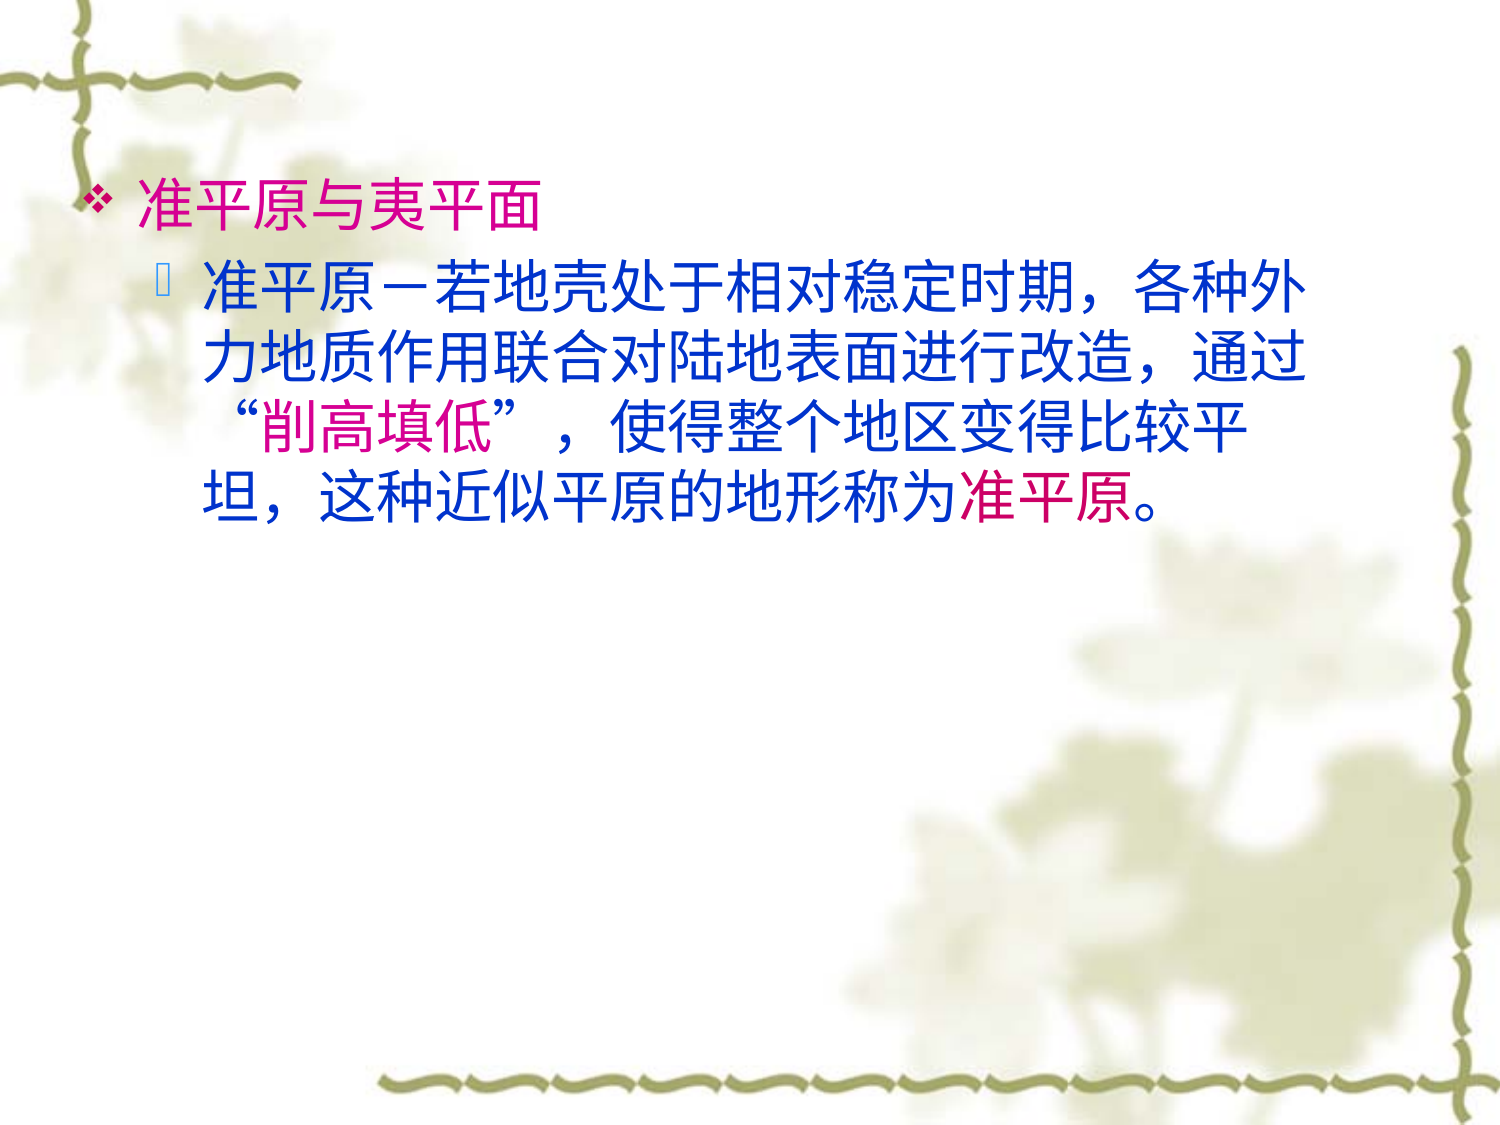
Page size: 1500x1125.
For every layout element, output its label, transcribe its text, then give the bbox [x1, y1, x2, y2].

picture [0, 0, 1500, 1125]
list 准平原与夷平面 准平原－若地壳处于相对稳定时期，各种外力地质作用联合对陆地表面进行改造，通过“削高填低”，使得整个地区变得比较平坦，这种近似平原的地形称为准平原。 [64, 160, 1340, 1000]
